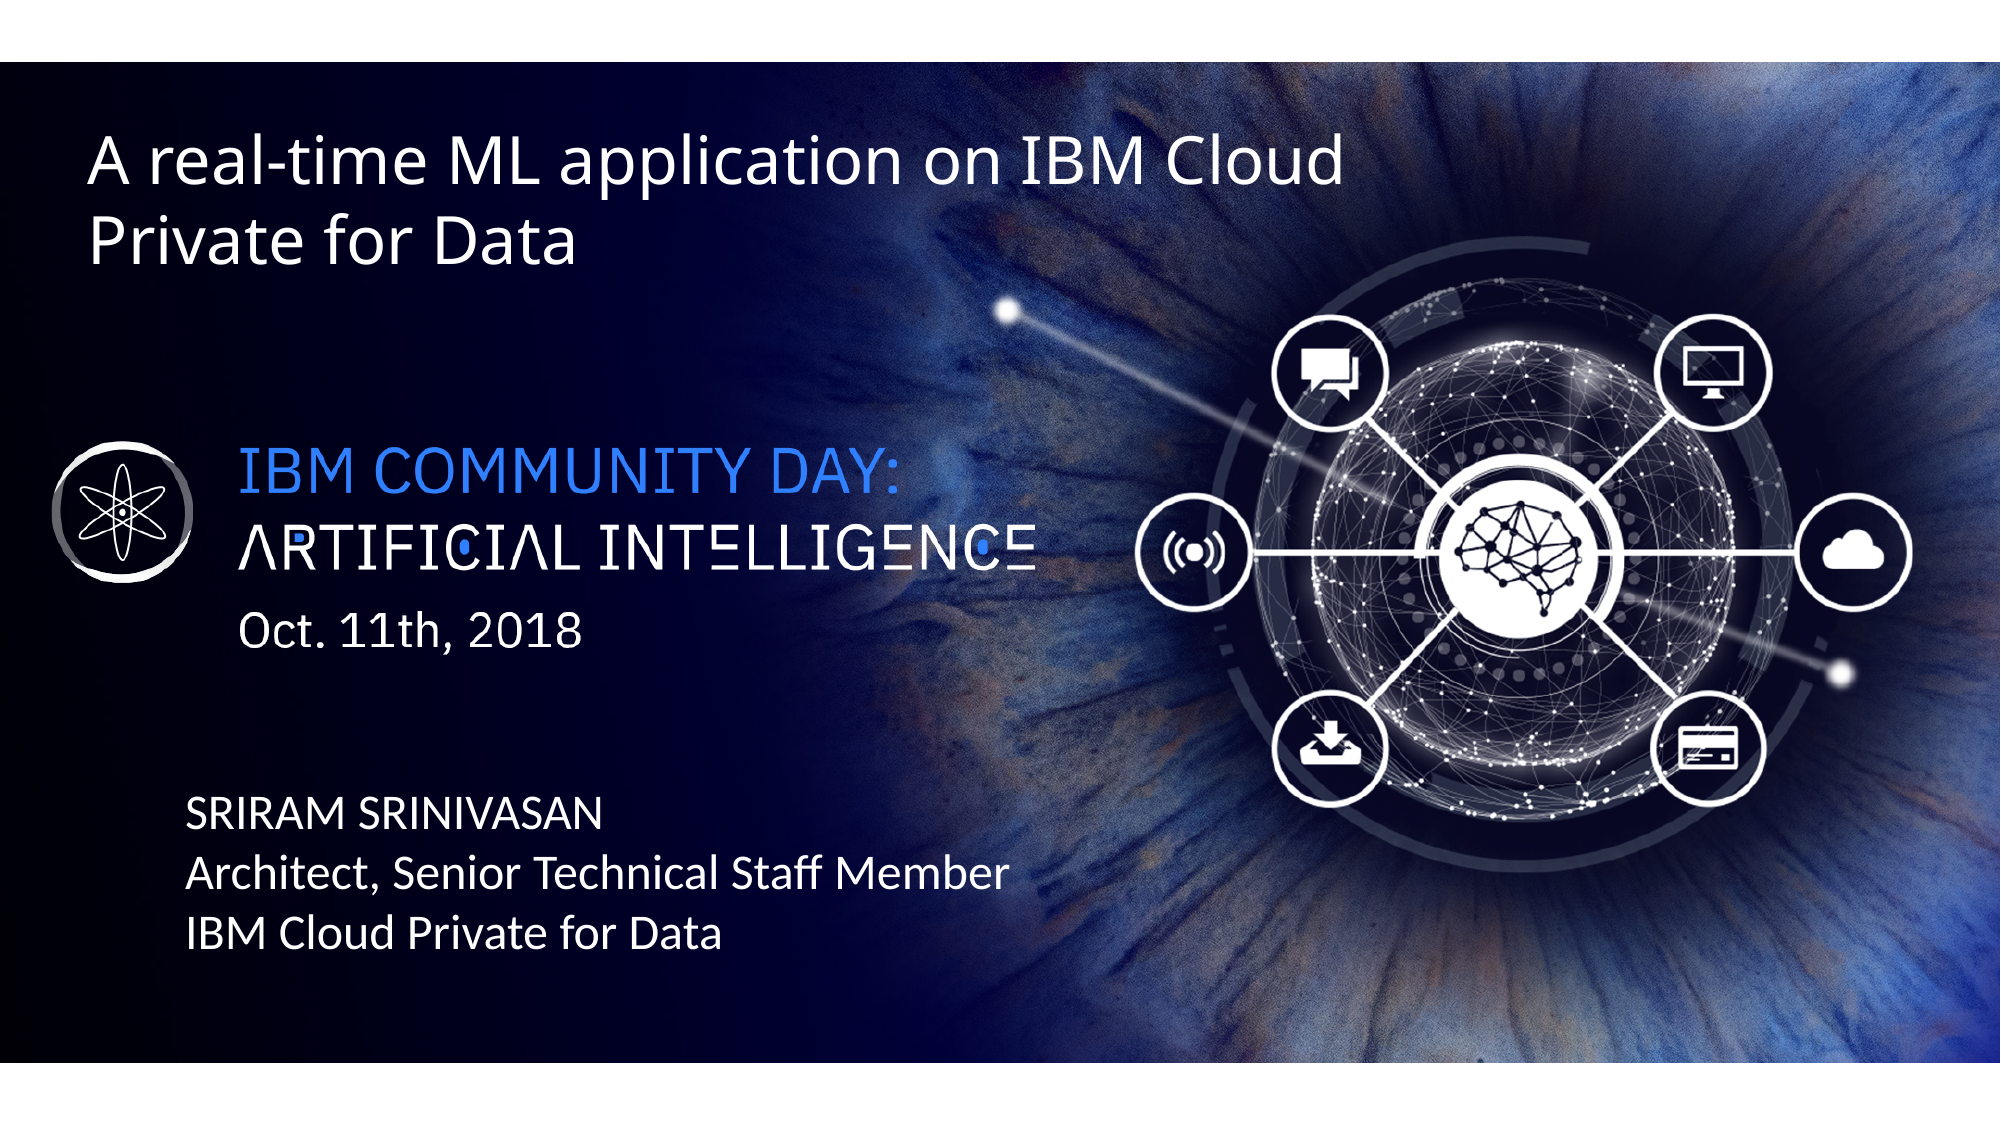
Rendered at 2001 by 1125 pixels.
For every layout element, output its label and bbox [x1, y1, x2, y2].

picture [0, 62, 2000, 1063]
